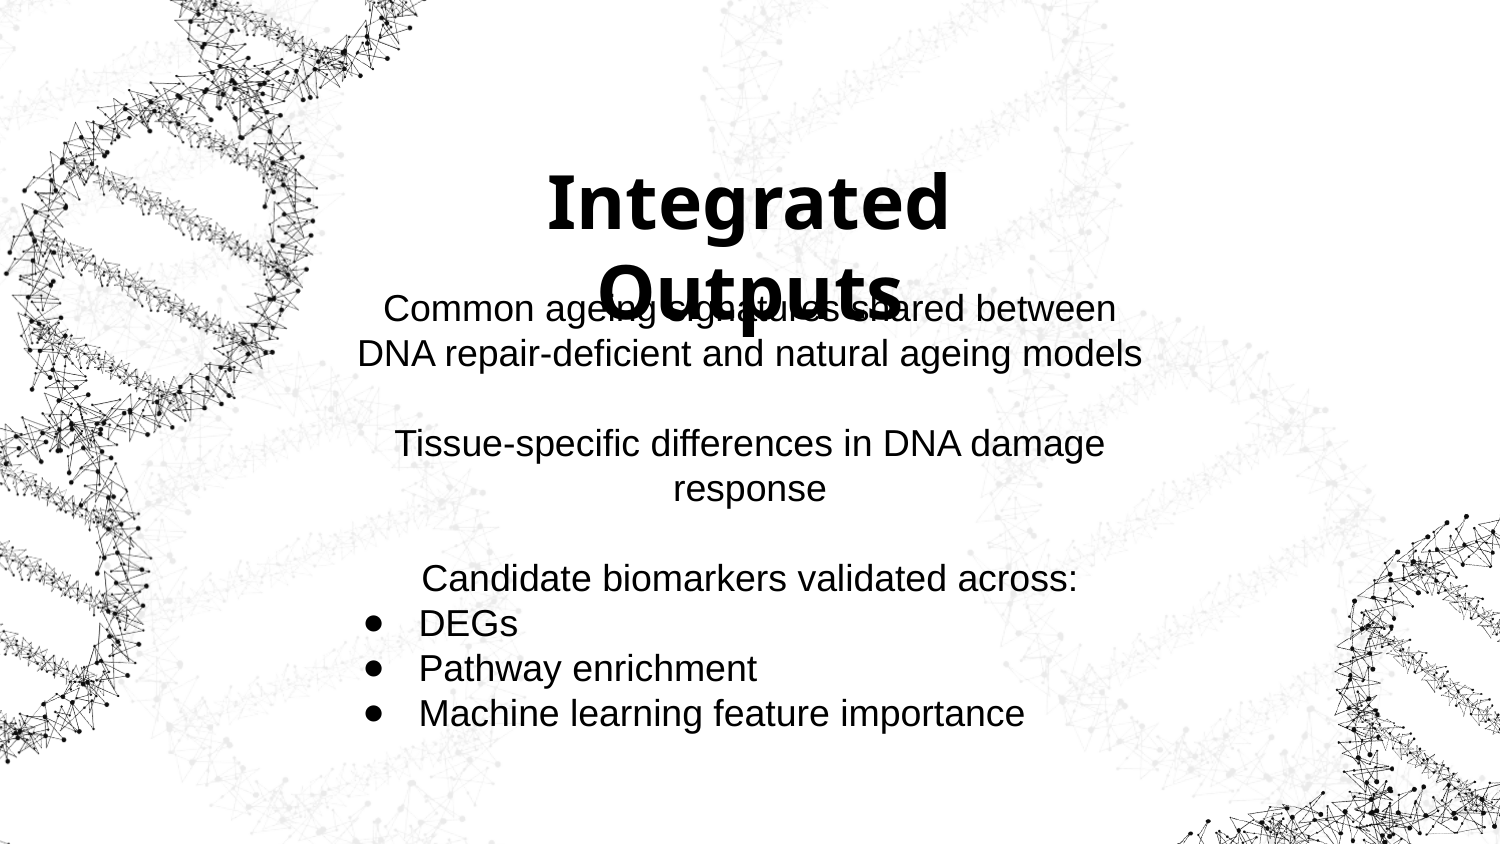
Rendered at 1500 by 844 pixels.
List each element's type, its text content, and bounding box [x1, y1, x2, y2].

subtitle Common ageing signatures shared between DNA repair-deficient and natural ageing models Tissue-specific differences in DNA damage response Candidate biomarkers validated across: DEGs Pathway enrichment Machine learning feature importance [328, 269, 1172, 763]
picture [0, 0, 1500, 844]
title Integrated Outputs [377, 139, 1122, 269]
